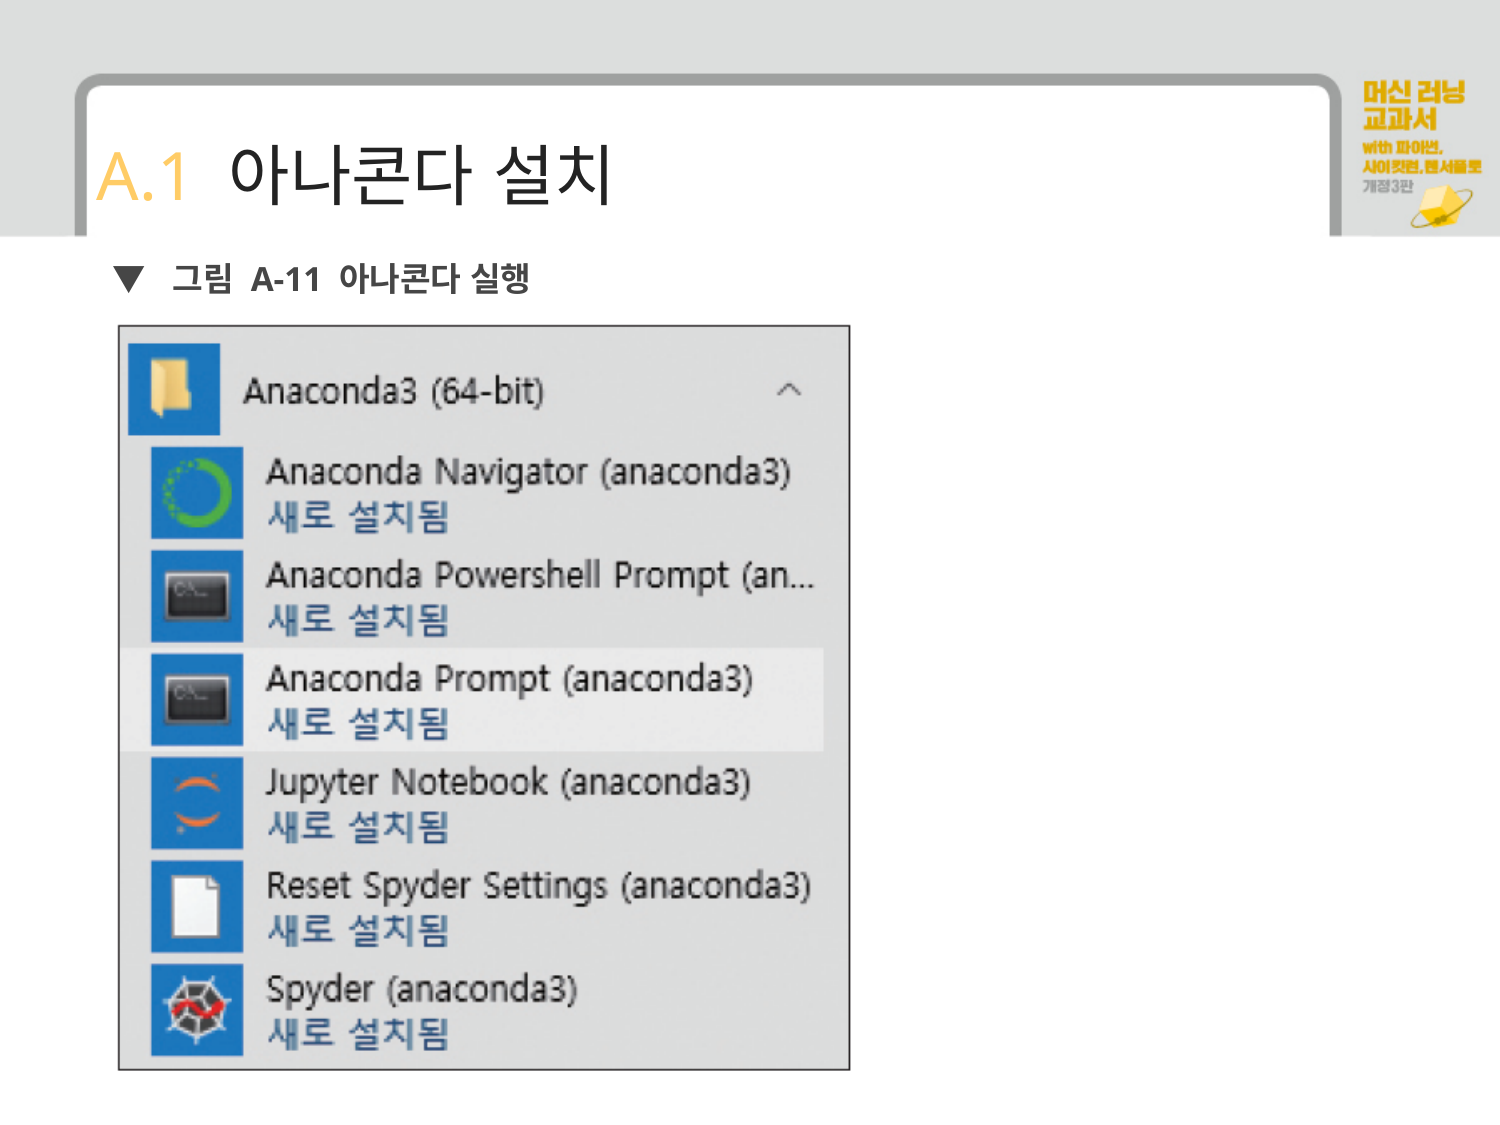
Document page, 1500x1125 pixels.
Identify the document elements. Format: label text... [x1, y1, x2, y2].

title A.1 아나콘다 설치 [81, 90, 1412, 222]
text_box ▼ 그림 A-11 아나콘다 실행 [97, 250, 1424, 317]
picture [0, 0, 1500, 1125]
